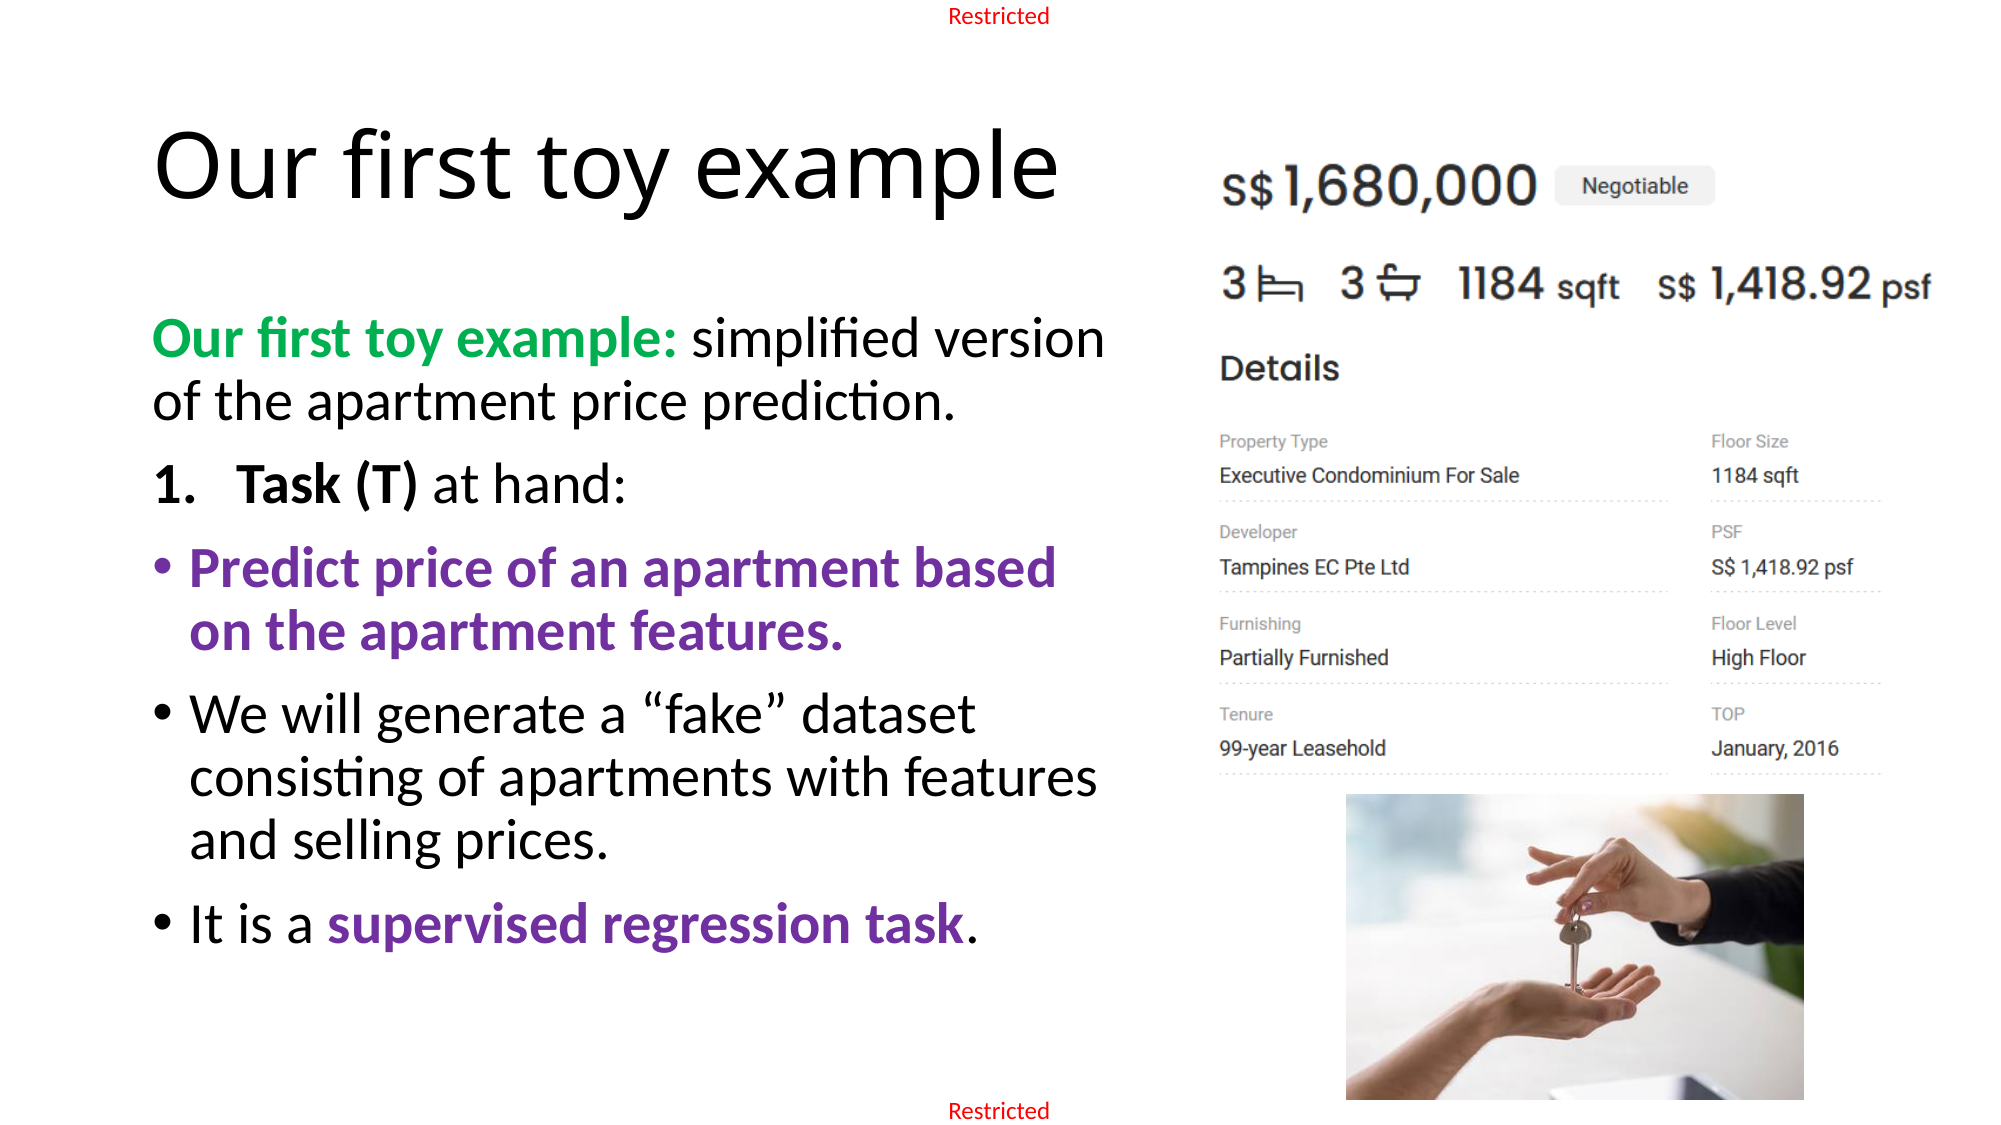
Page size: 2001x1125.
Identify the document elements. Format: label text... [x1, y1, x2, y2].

picture [1199, 139, 1960, 317]
title Our first toy example [137, 59, 1863, 278]
list Our first toy example: simplified version of the apartment price prediction. Task (T) at hand: Predict price of an apartment based on the apartment features. We will generate a “fake” dataset consisting of apartments with features and selling prices. It is a supervised regression task. [137, 299, 1130, 1125]
picture [1199, 330, 1885, 778]
picture [1346, 794, 1804, 1100]
